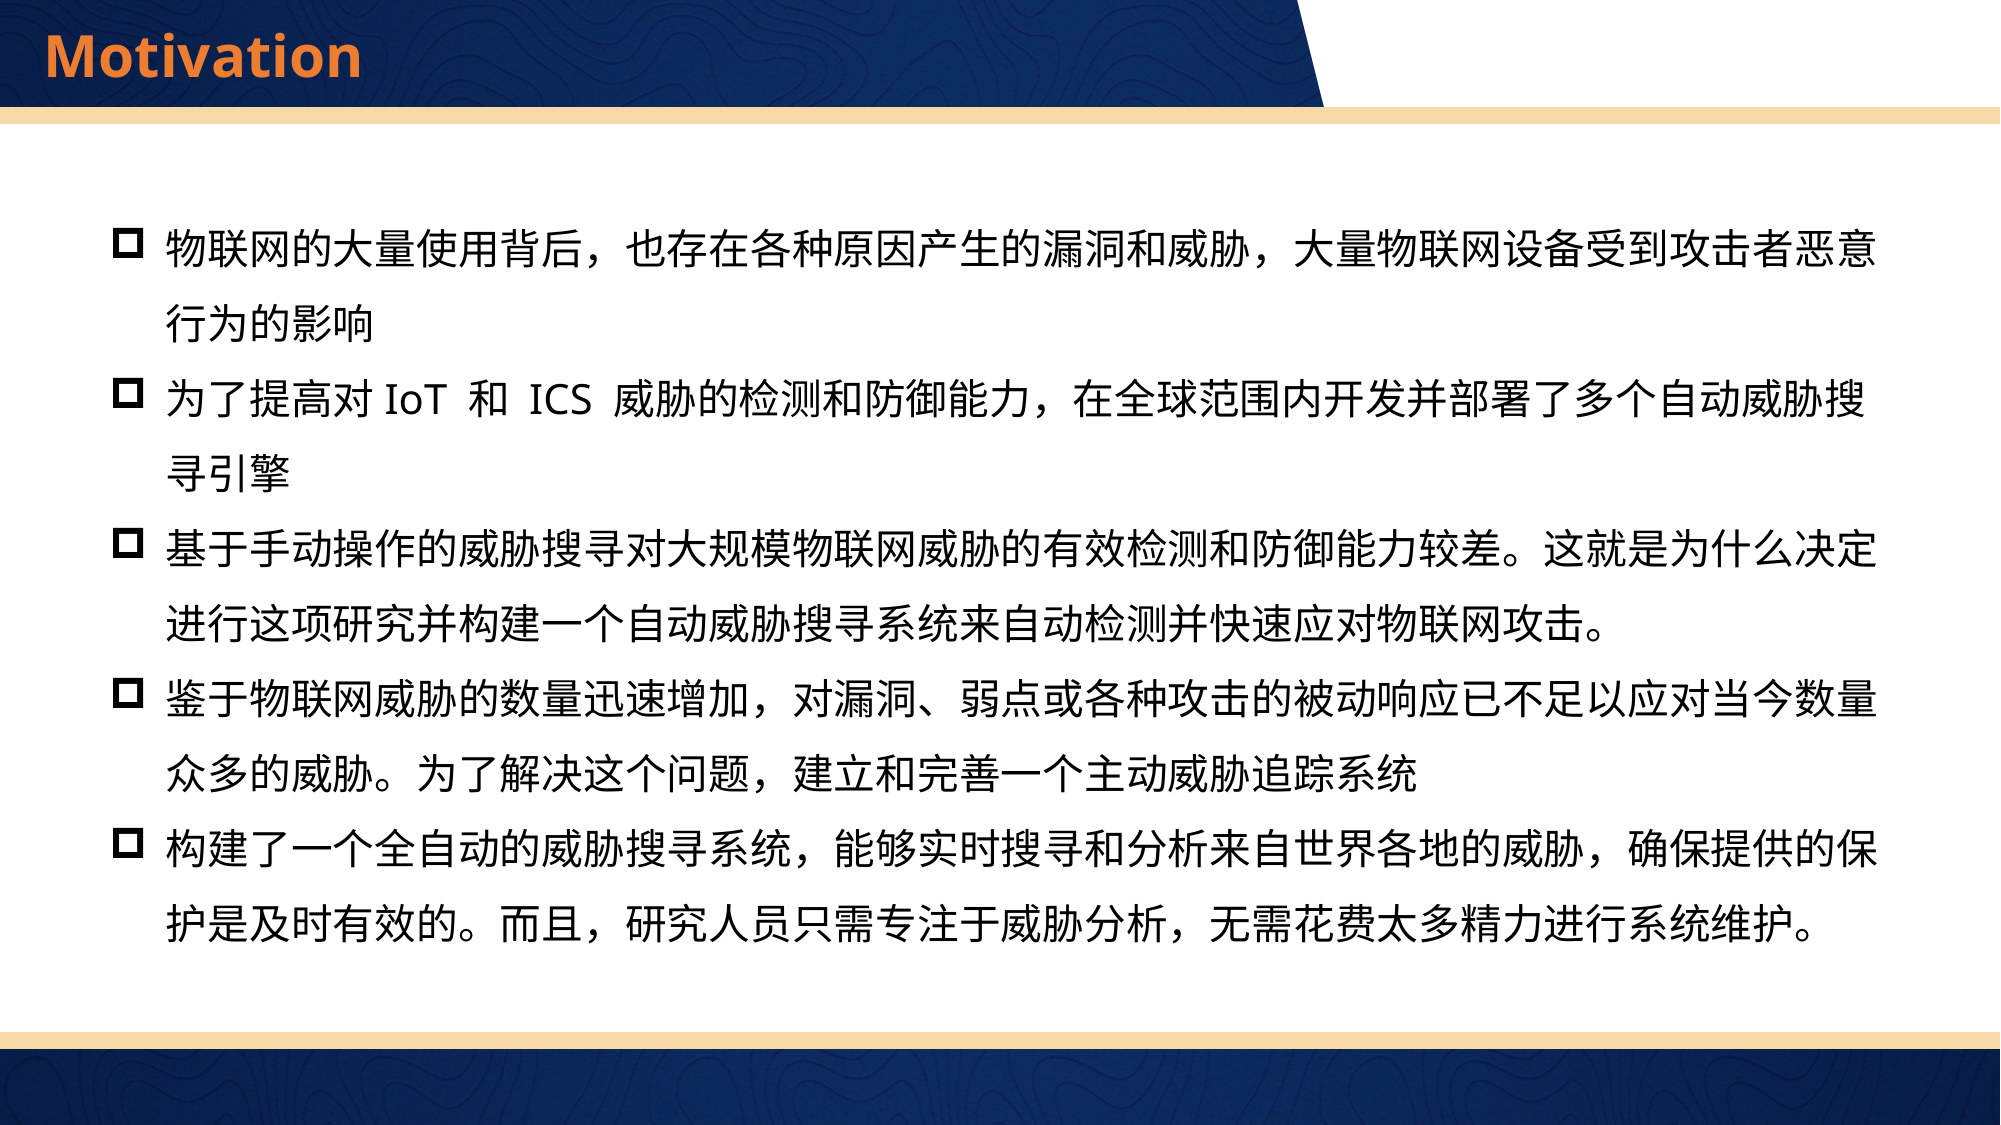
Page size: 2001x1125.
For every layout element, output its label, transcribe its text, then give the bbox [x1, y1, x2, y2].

text_box 物联网的大量使用背后，也存在各种原因产生的漏洞和威胁，大量物联网设备受到攻击者恶意行为的影响 为了提高对IoT 和 ICS 威胁的检测和防御能力，在全球范围内开发并部署了多个自动威胁搜寻引擎 基于手动操作的威胁搜寻对大规模物联网威胁的有效检测和防御能力较差。这就是为什么决定进行这项研究并构建一个自动威胁搜寻系统来自动检测并快速应对物联网攻击。 鉴于物联网威胁的数量迅速增加，对漏洞、弱点或各种攻击的被动响应已不足以应对当今数量众多的威胁。为了解决这个问题，建立和完善一个主动威胁追踪系统 构建了一个全自动的威胁搜寻系统，能够实时搜寻和分析来自世界各地的威胁，确保提供的保护是及时有效的。而且，研究人员只需专注于威胁分析，无需花费太多精力进行系统维护。 [94, 191, 1905, 956]
picture [0, 1041, 2000, 1125]
picture [0, 0, 1327, 115]
